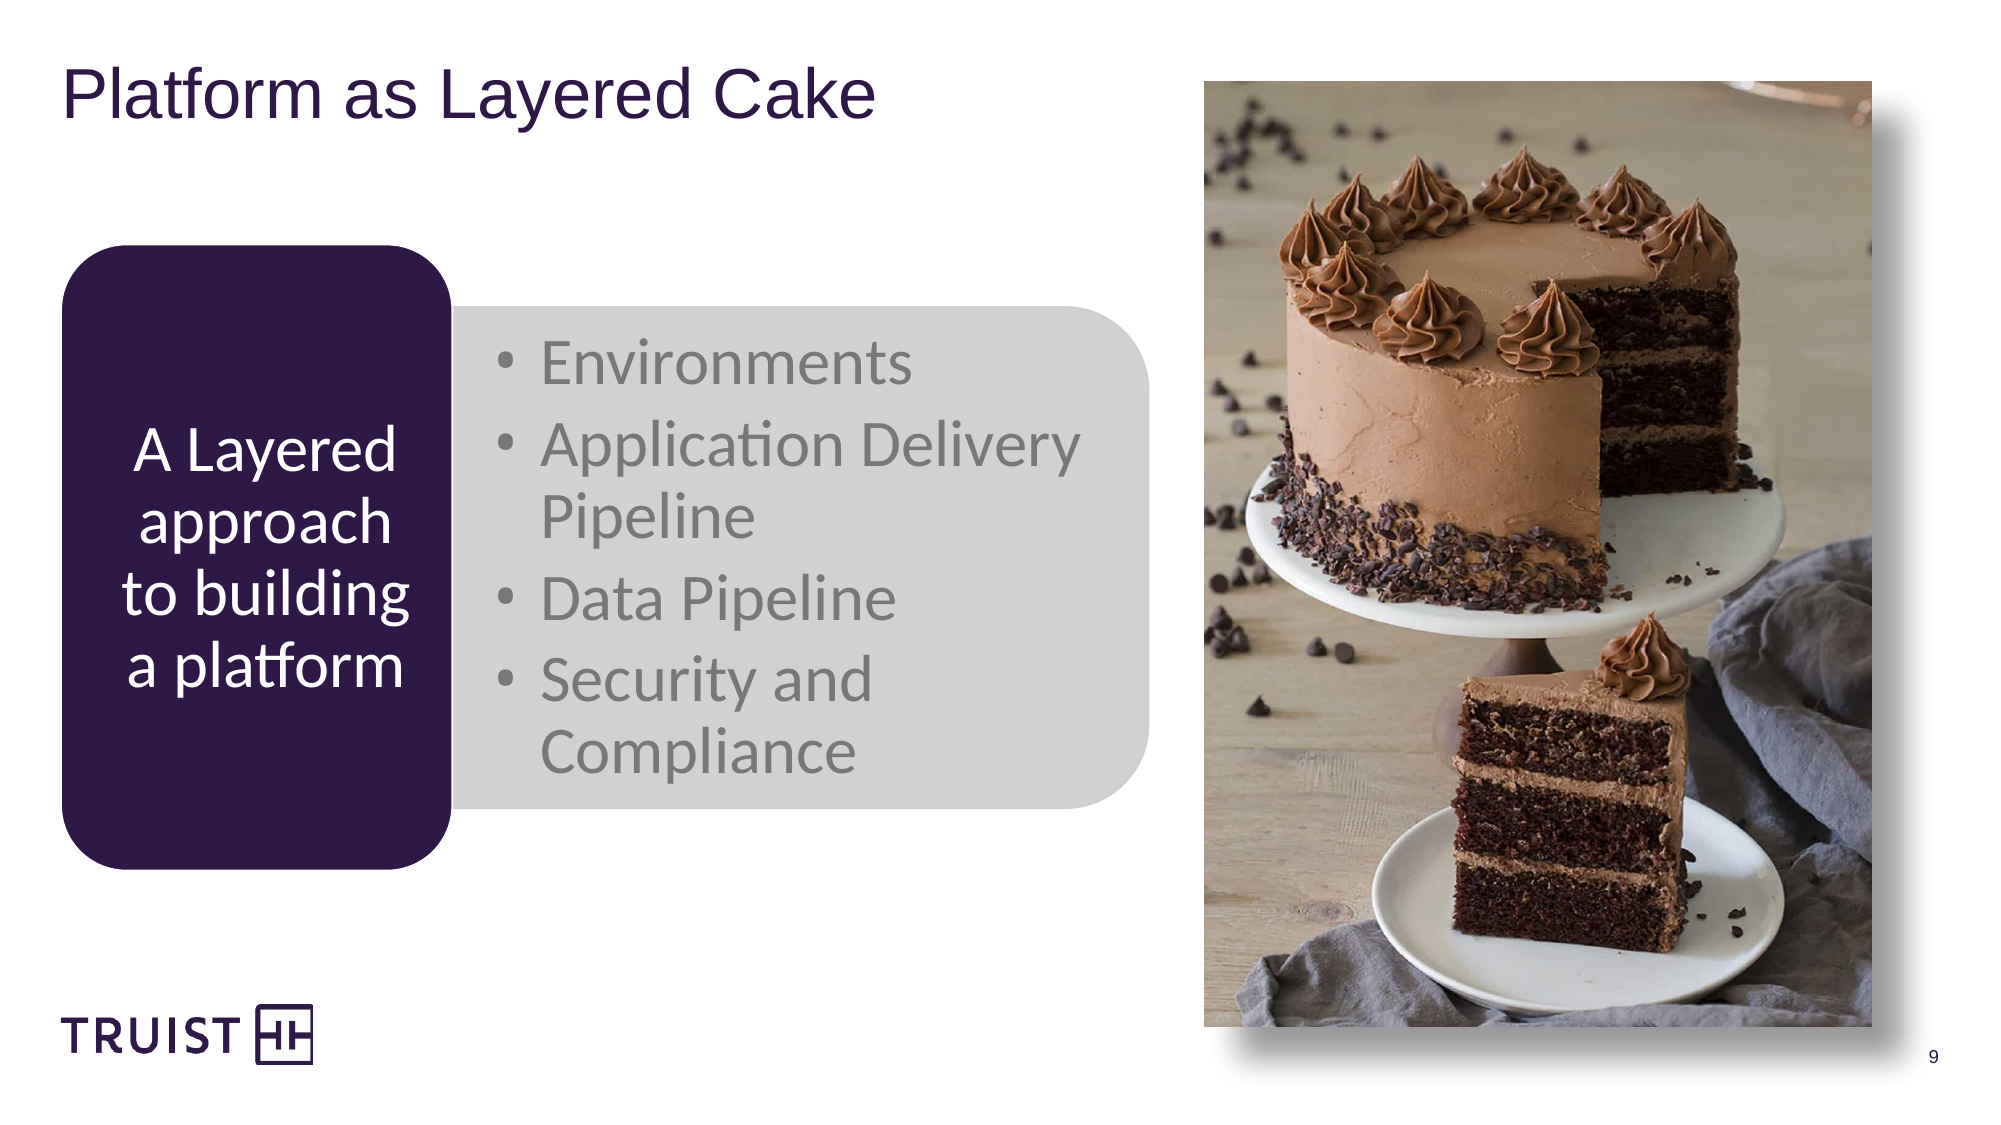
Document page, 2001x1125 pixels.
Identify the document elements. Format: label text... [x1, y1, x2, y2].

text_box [60, 244, 1149, 871]
picture [1204, 81, 1872, 1027]
slide_number 9 [1832, 1026, 1940, 1087]
title Platform as Layered Cake [60, 60, 948, 161]
